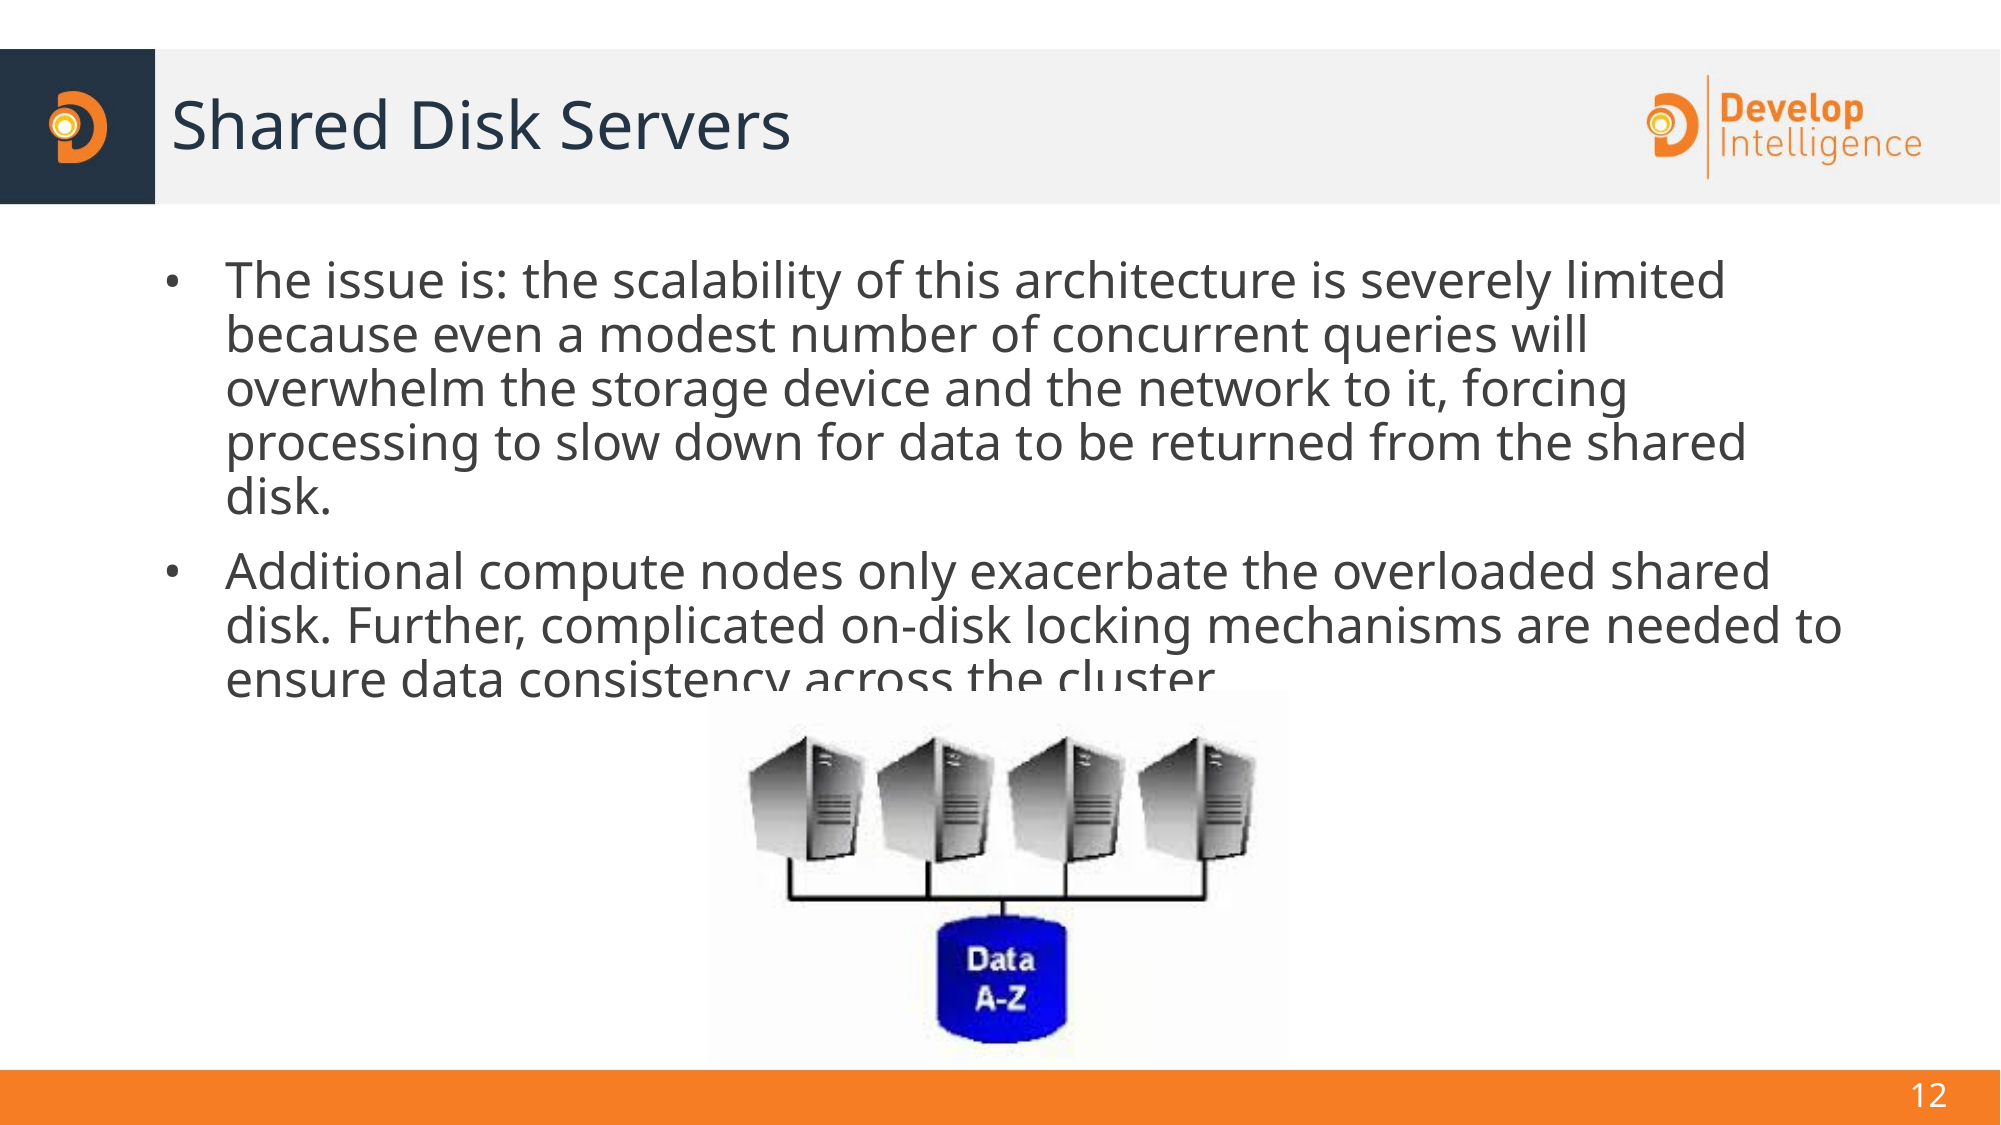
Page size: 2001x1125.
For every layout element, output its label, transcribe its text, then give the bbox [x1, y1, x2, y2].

slide_number 12 [1860, 1072, 1998, 1122]
list The issue is: the scalability of this architecture is severely limited because even a modest number of concurrent queries will overwhelm the storage device and the network to it, forcing processing to slow down for data to be returned from the shared disk. Additional compute nodes only exacerbate the overloaded shared disk. Further, complicated on-disk locking mechanisms are needed to ensure data consistency across the cluster. [135, 248, 1861, 1016]
picture [0, 0, 2001, 1125]
title Shared Disk Servers [156, 53, 1999, 203]
